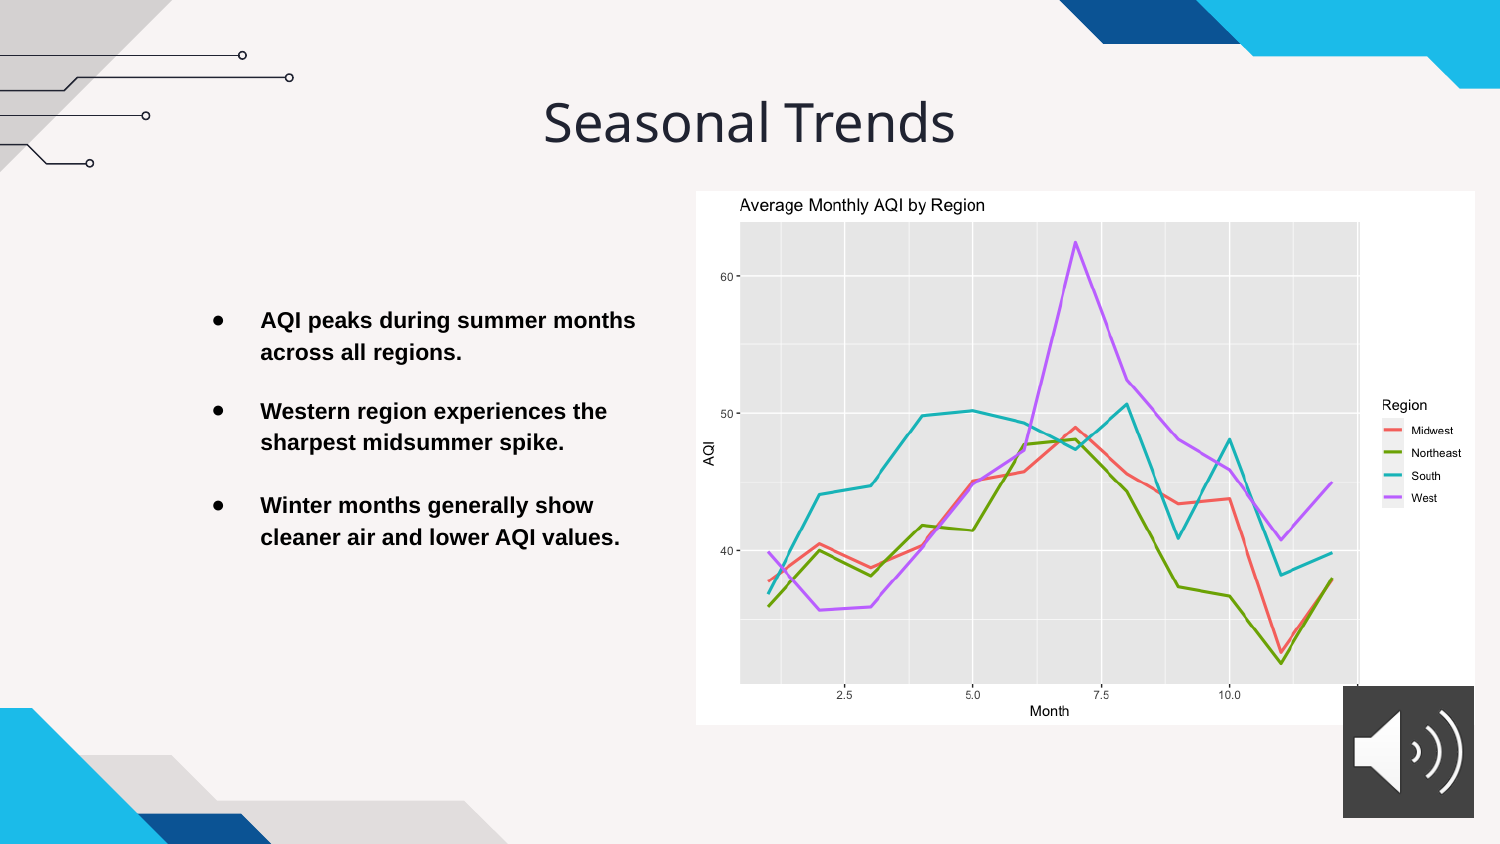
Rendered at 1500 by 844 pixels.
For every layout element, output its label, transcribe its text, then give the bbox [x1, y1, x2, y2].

title Seasonal Trends [118, 72, 1383, 167]
subtitle AQI peaks during summer months across all regions. Western region experiences the sharpest midsummer spike. Winter months generally show cleaner air and lower AQI values. [170, 286, 672, 664]
picture [696, 191, 1476, 819]
